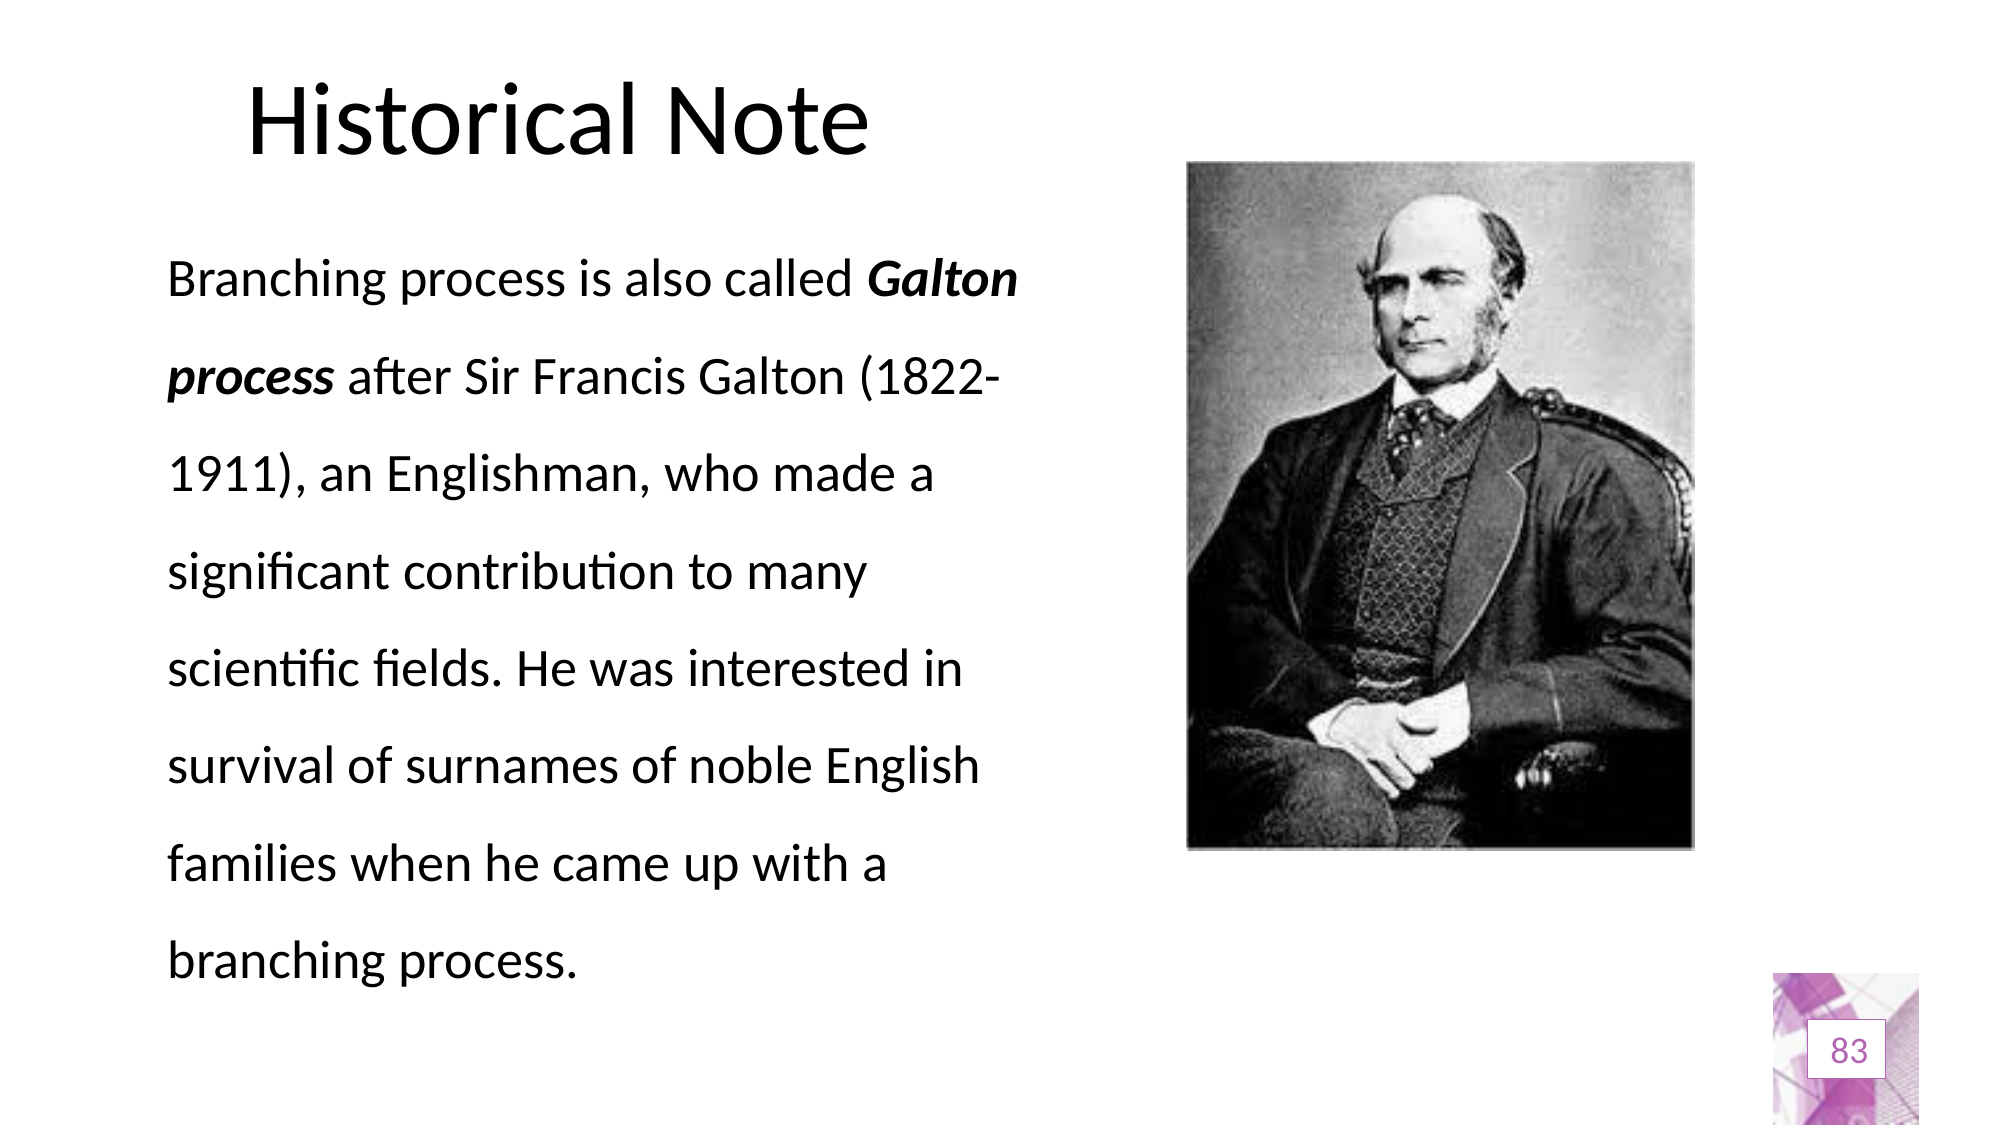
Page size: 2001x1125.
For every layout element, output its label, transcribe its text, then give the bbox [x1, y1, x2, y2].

text_box [106, 308, 1910, 1080]
picture [1186, 161, 1695, 851]
text_box Branching process is also called Galton process after Sir Francis Galton (1822-1911), an Englishman, who made a significant contribution to many scientific fields. He was interested in survival of surnames of noble English families when he came up with a branching process. [152, 202, 1062, 974]
subtitle Historical Note [231, 42, 1531, 204]
picture [1773, 973, 1919, 1125]
